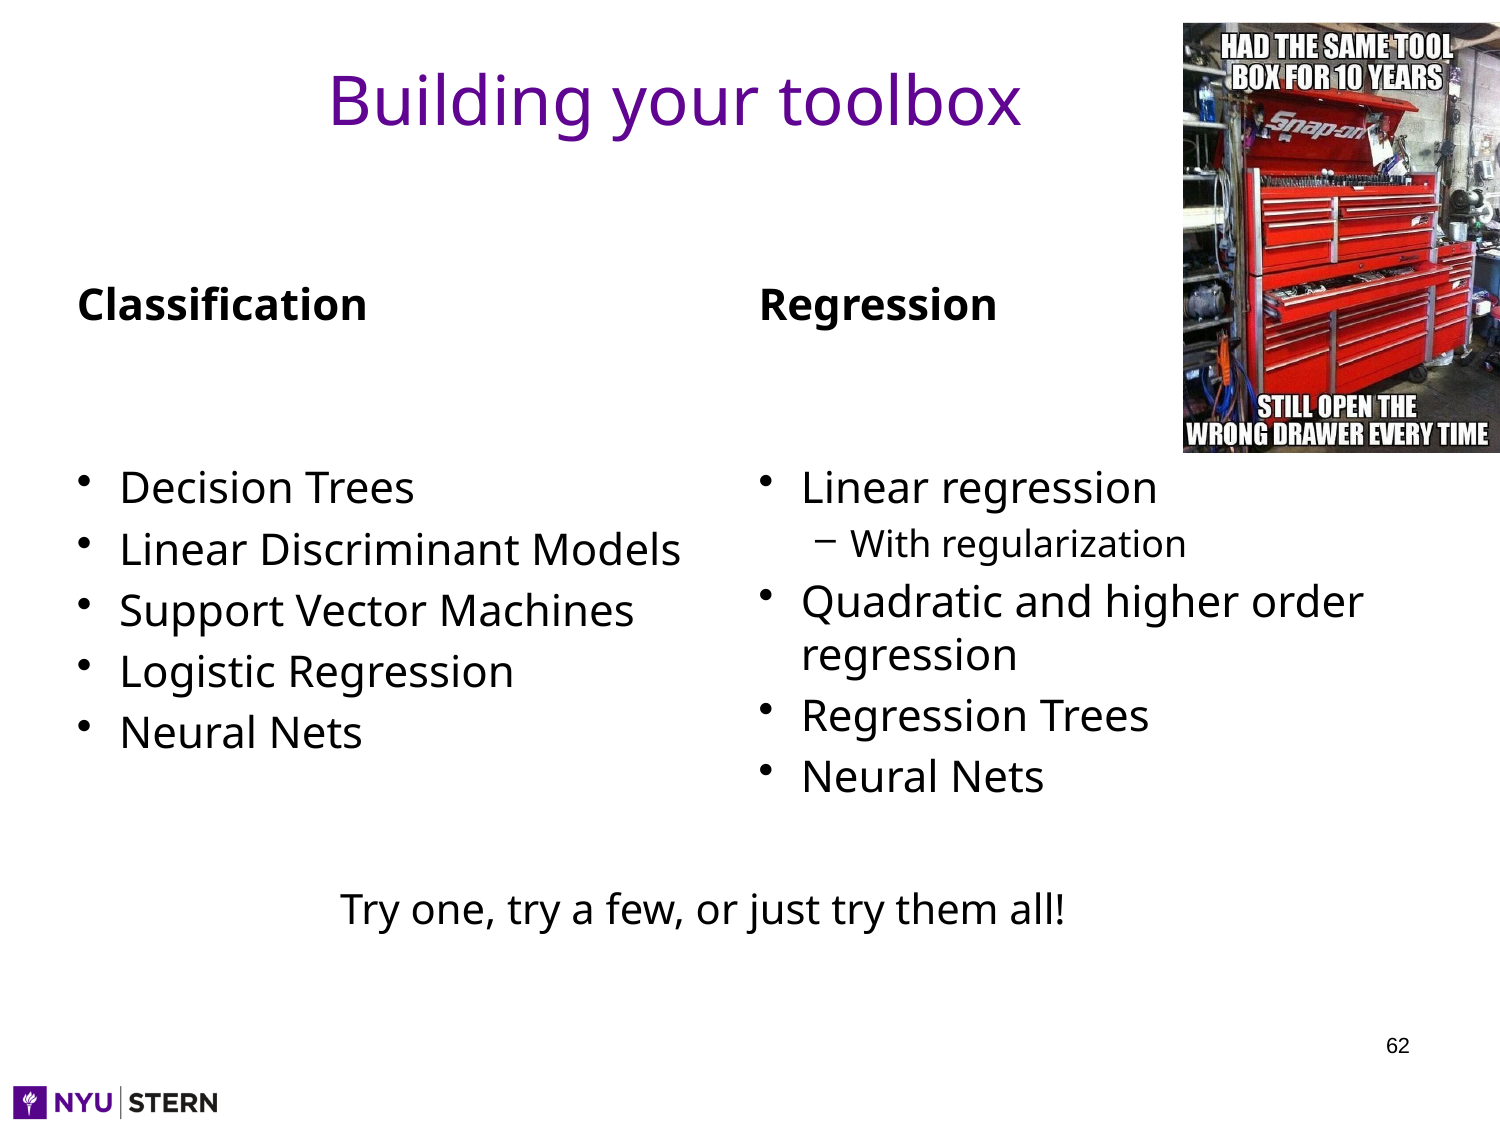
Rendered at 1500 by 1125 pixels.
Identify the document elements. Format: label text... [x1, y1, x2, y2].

slide_number 62 [1074, 1024, 1426, 1103]
picture [1182, 22, 1500, 453]
list Regression Linear regression With regularization Quadratic and higher order regression Regression Trees Neural Nets [743, 268, 1407, 1012]
title Building your toolbox [0, 37, 1177, 158]
picture [0, 1038, 230, 1125]
text_box Try one, try a few, or just try them all! [325, 875, 1081, 940]
list Classification Decision Trees Linear Discriminant Models Support Vector Machines Logistic Regression Neural Nets [61, 268, 725, 1012]
